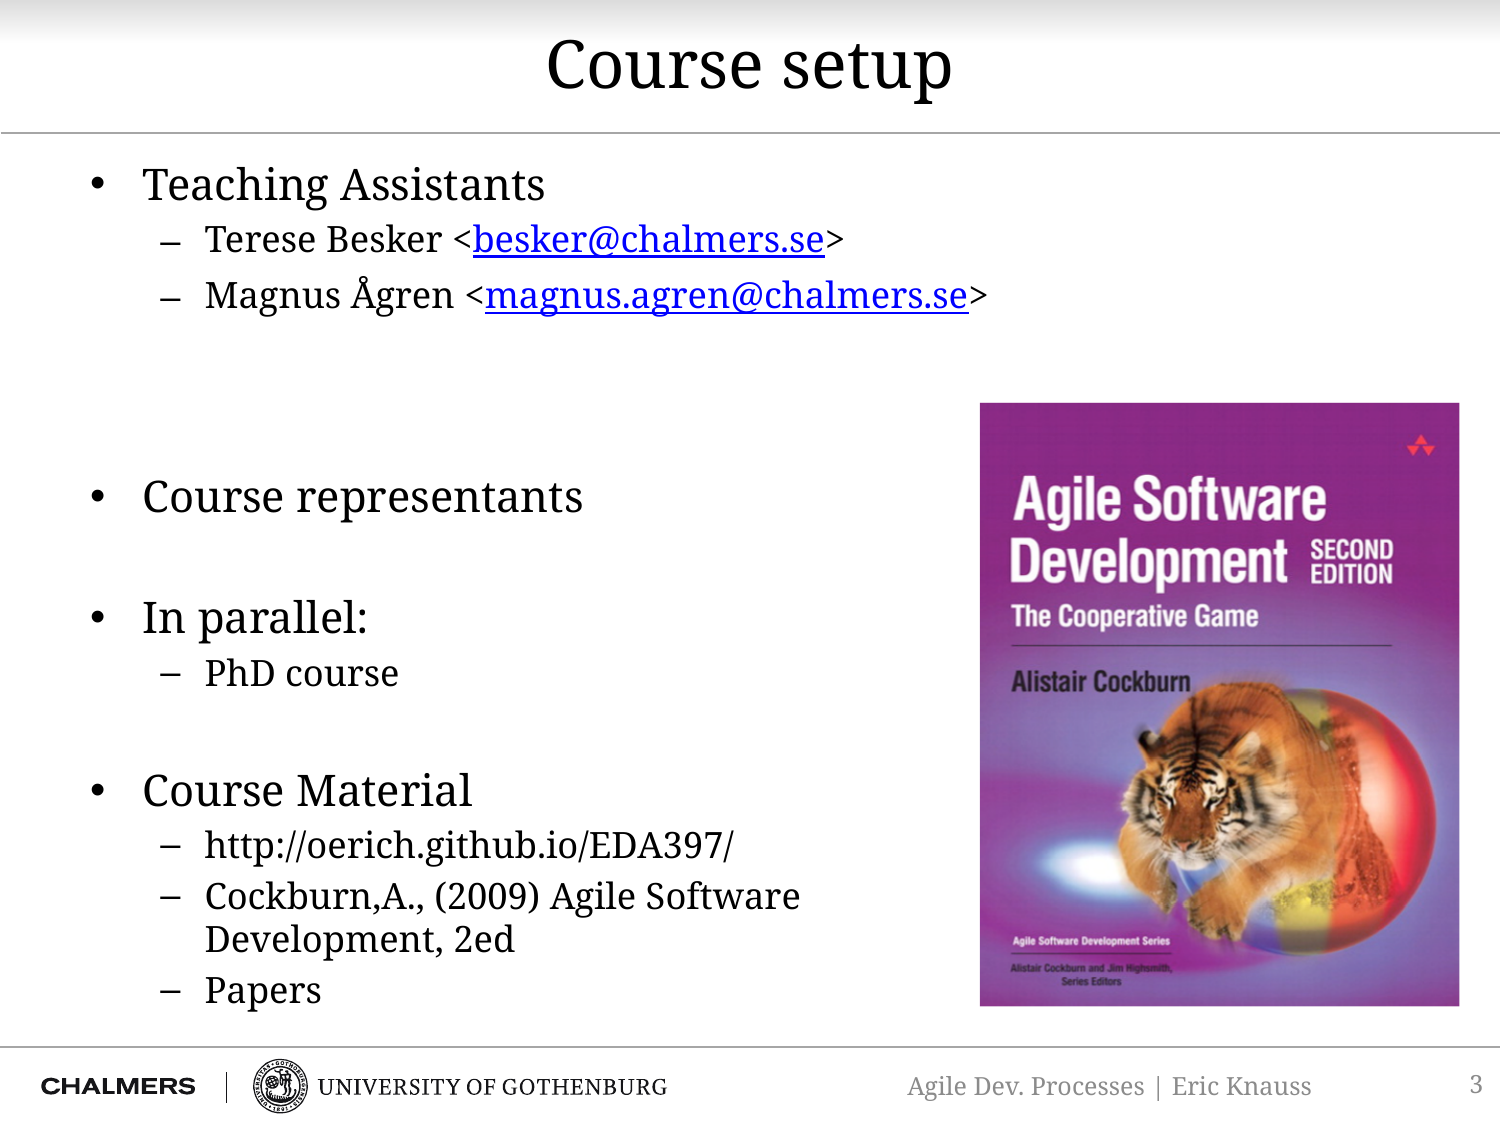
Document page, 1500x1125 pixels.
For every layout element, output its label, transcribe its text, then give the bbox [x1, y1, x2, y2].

picture [958, 383, 1474, 1022]
slide_number 3 [1360, 1055, 1499, 1116]
footer Agile Dev. Processes | Eric Knauss [872, 1055, 1348, 1116]
list Teaching Assistants Terese Besker <besker@chalmers.se> Magnus Ågren <magnus.agren@chalmers.se> Course representants In parallel: PhD course Course Material http://oerich.github.io/EDA397/ Cockburn,A., (2009) Agile Software Development, 2ed Papers [75, 149, 1425, 1024]
title Course setup [75, 4, 1425, 120]
